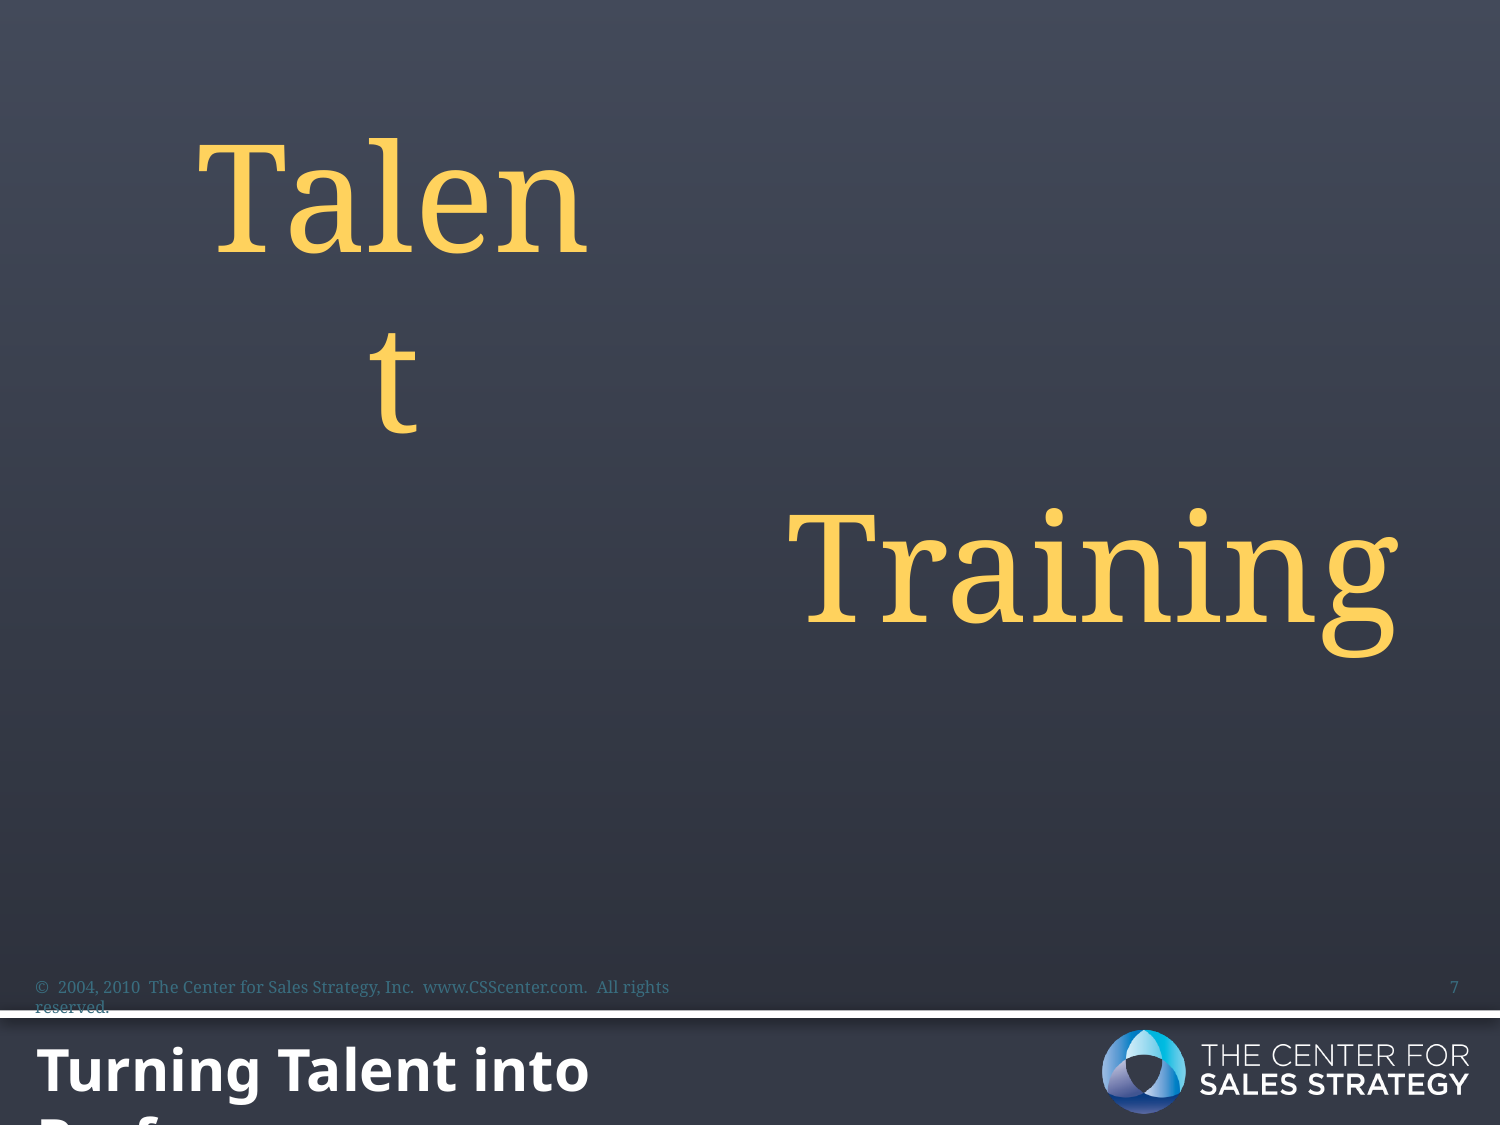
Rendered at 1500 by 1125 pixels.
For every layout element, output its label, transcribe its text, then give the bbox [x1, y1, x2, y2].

text_box Training [749, 465, 1438, 661]
text_box Talent [156, 95, 632, 470]
picture [1200, 1044, 1469, 1095]
picture [1094, 1023, 1195, 1121]
